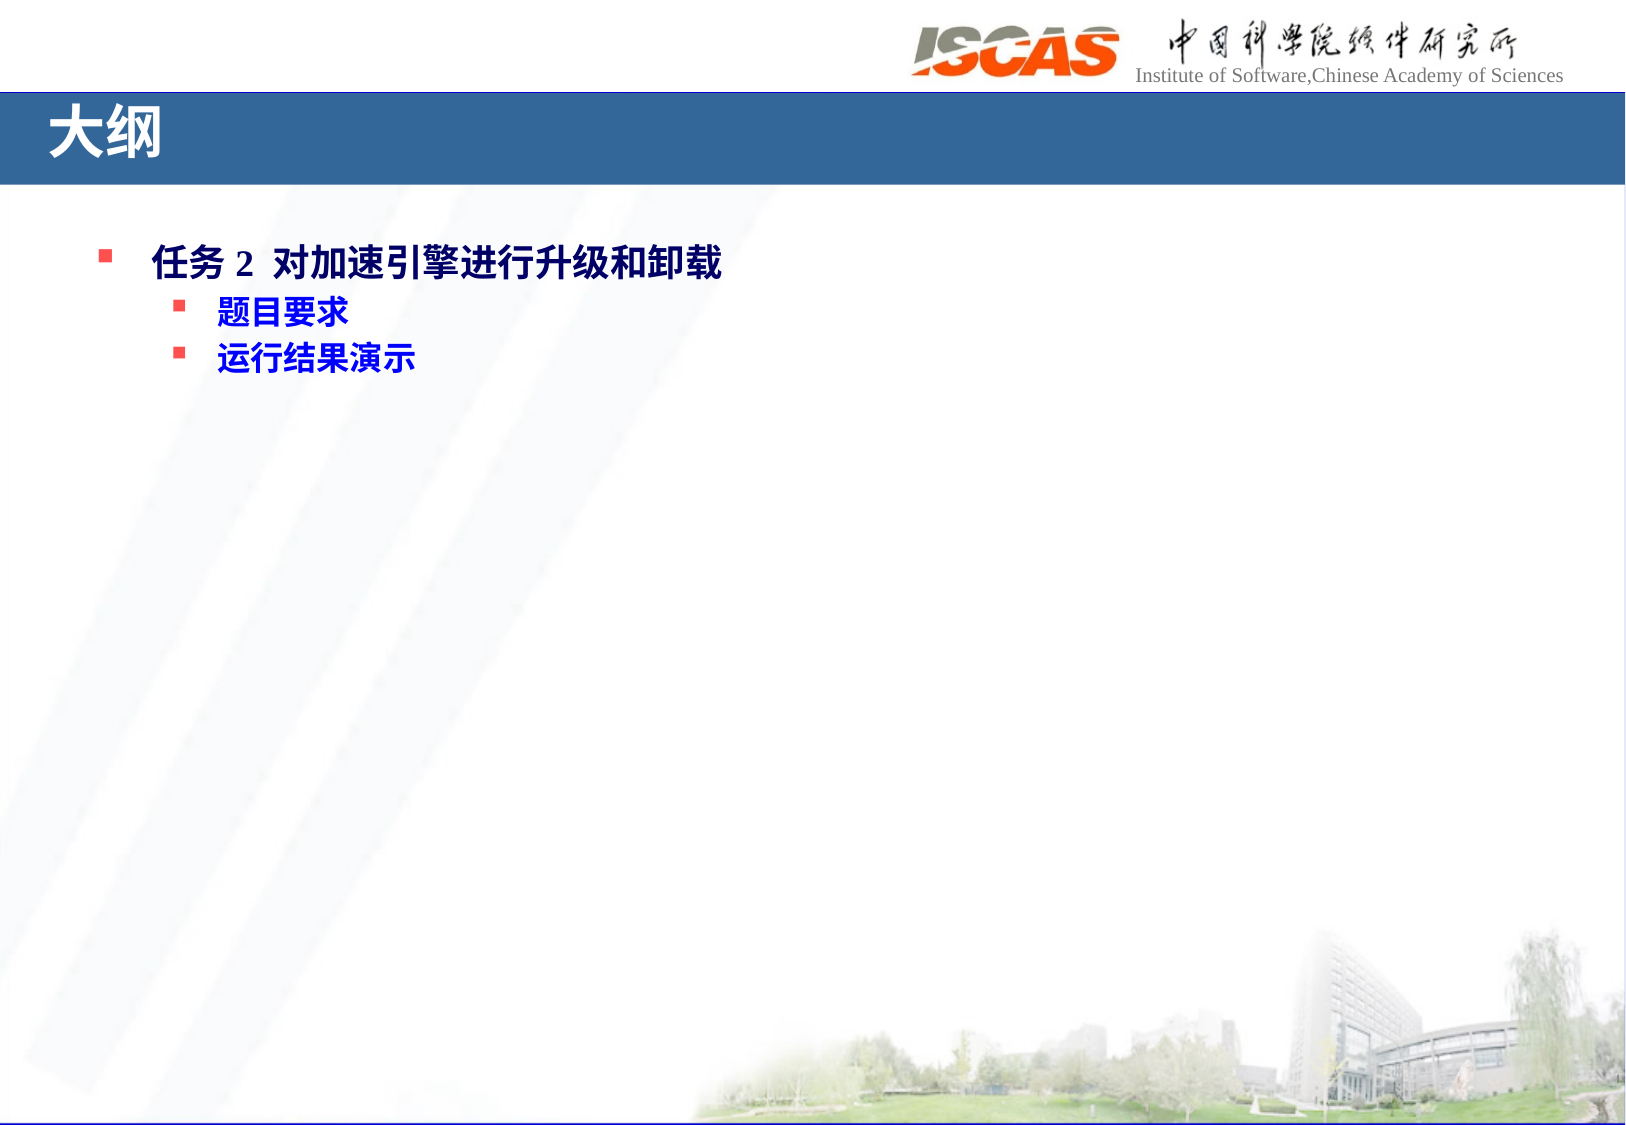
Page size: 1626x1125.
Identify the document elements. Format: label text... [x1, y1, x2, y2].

list 任务2 对加速引擎进行升级和卸载 题目要求 运行结果演示 [80, 231, 1545, 988]
picture [1166, 15, 1519, 71]
picture [0, 92, 1626, 1125]
picture [907, 18, 1132, 87]
title 大纲 [0, 93, 1625, 185]
